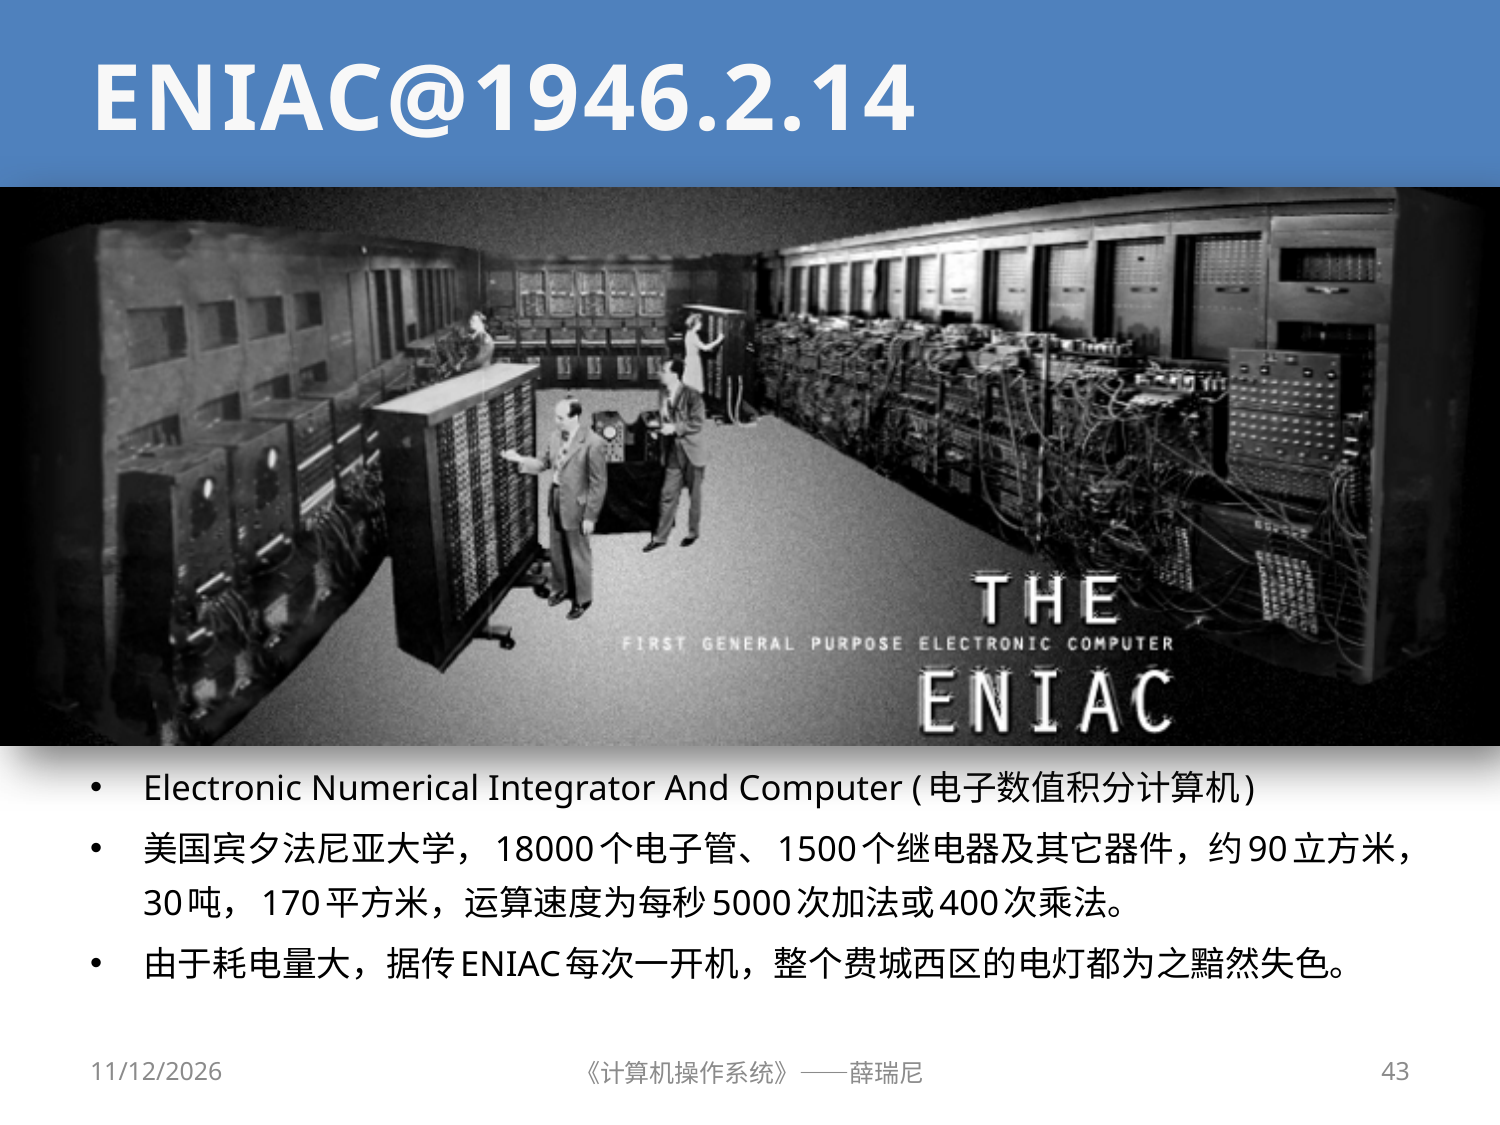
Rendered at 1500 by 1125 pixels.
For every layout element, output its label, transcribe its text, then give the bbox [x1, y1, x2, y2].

picture [0, 187, 1500, 747]
title ENIAC@1946.2.14 [75, 0, 1425, 169]
list Electronic Numerical Integrator And Computer (电子数值积分计算机) 美国宾夕法尼亚大学，18000个电子管、1500个继电器及其它器件，约90立方米，30吨，170平方米，运算速度为每秒5000次加法或400次乘法。 由于耗电量大，据传ENIAC每次一开机，整个费城西区的电灯都为之黯然失色。 [75, 798, 1425, 1064]
slide_number 43 [1074, 1042, 1425, 1103]
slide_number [75, 1042, 425, 1103]
footer 《计算机操作系统》——薛瑞尼 [512, 1042, 988, 1103]
